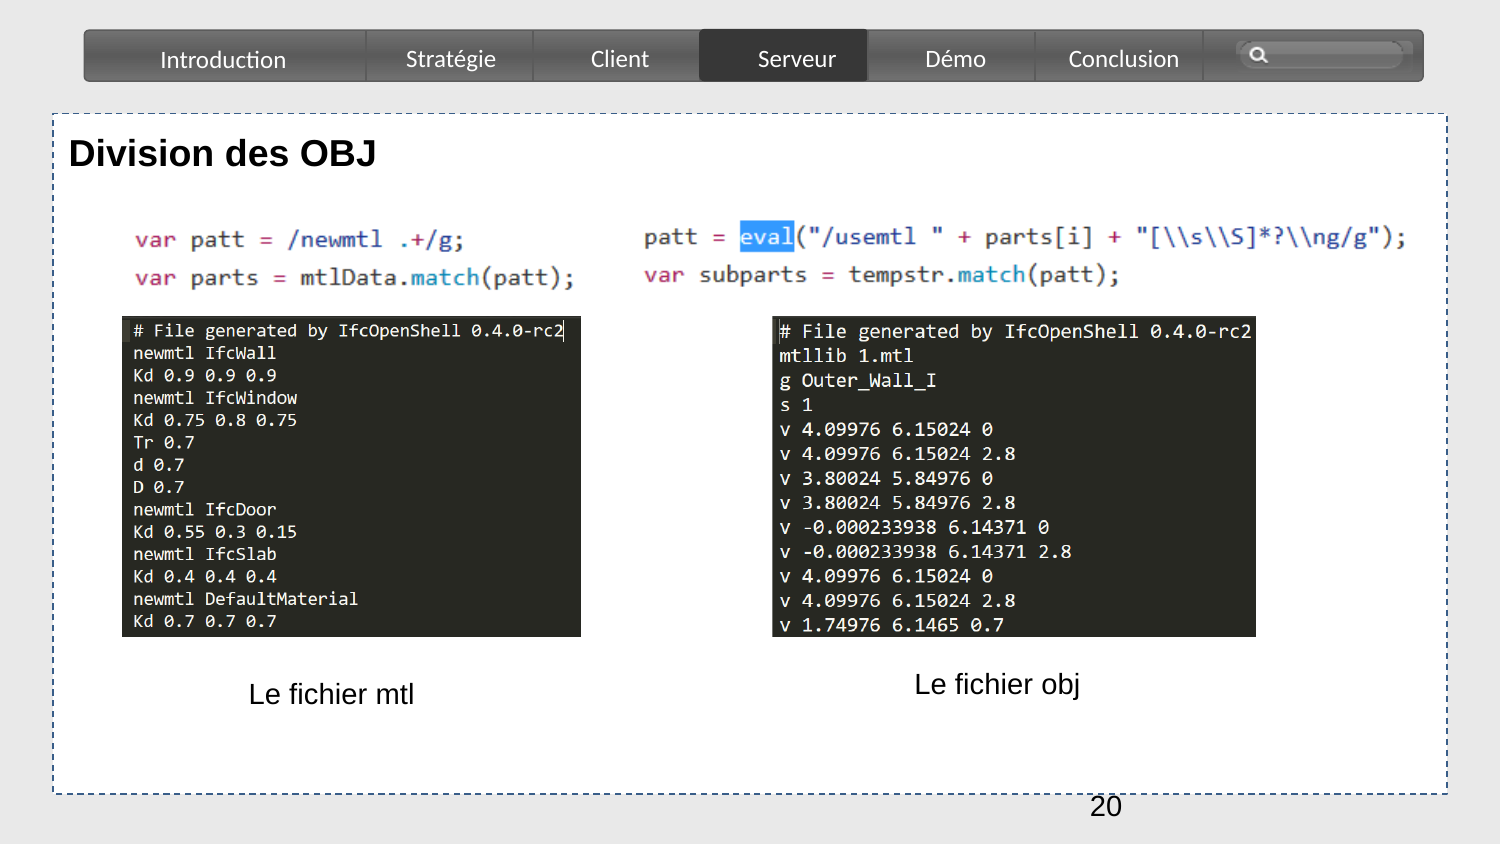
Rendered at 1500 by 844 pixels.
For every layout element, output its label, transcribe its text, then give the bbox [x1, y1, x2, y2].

text_box [701, 29, 867, 81]
text_box Serveur [743, 34, 862, 76]
text_box [84, 30, 701, 82]
picture [771, 316, 1257, 638]
text_box Stratégie [391, 34, 530, 76]
picture [1235, 40, 1414, 73]
text_box [869, 30, 1202, 82]
text_box [1204, 30, 1424, 82]
slide_number ‹#› [1074, 782, 1425, 827]
text_box [53, 113, 1447, 794]
picture [621, 216, 1421, 298]
text_box Le fichier mtl [233, 646, 486, 709]
text_box Division des OBJ [53, 113, 1013, 226]
text_box Introduction [145, 35, 323, 77]
text_box Conclusion [1053, 34, 1196, 76]
picture [122, 225, 581, 298]
picture [122, 316, 581, 638]
text_box Démo [910, 34, 1029, 76]
text_box Client [575, 34, 695, 76]
text_box Le fichier obj [899, 644, 1152, 699]
